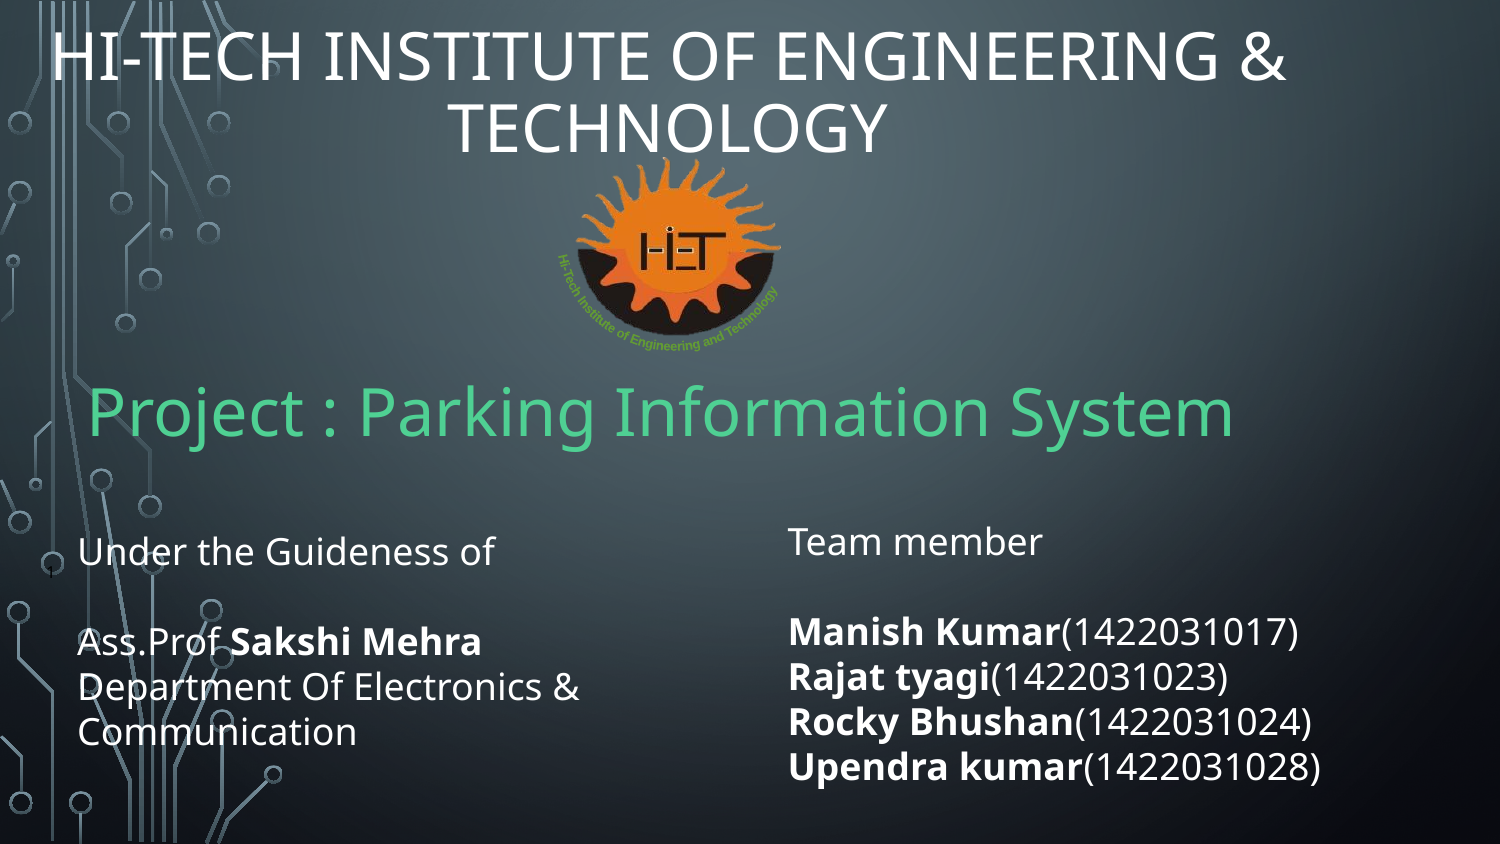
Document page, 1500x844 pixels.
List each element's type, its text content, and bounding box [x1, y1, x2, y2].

text_box Team member Manish Kumar(1422031017) Rajat tyagi(1422031023) Rocky Bhushan(1422031024) Upendra kumar(1422031028) [776, 512, 1500, 794]
text_box Project : Parking Information System [41, 267, 1318, 458]
picture [559, 157, 800, 358]
title Hi-Tech Institute of Engineering & Technology [19, 0, 1318, 175]
text_box Under the Guideness of Ass.Prof Sakshi Mehra Department Of Electronics & Communication [65, 522, 772, 759]
slide_number 1 [0, 551, 65, 597]
